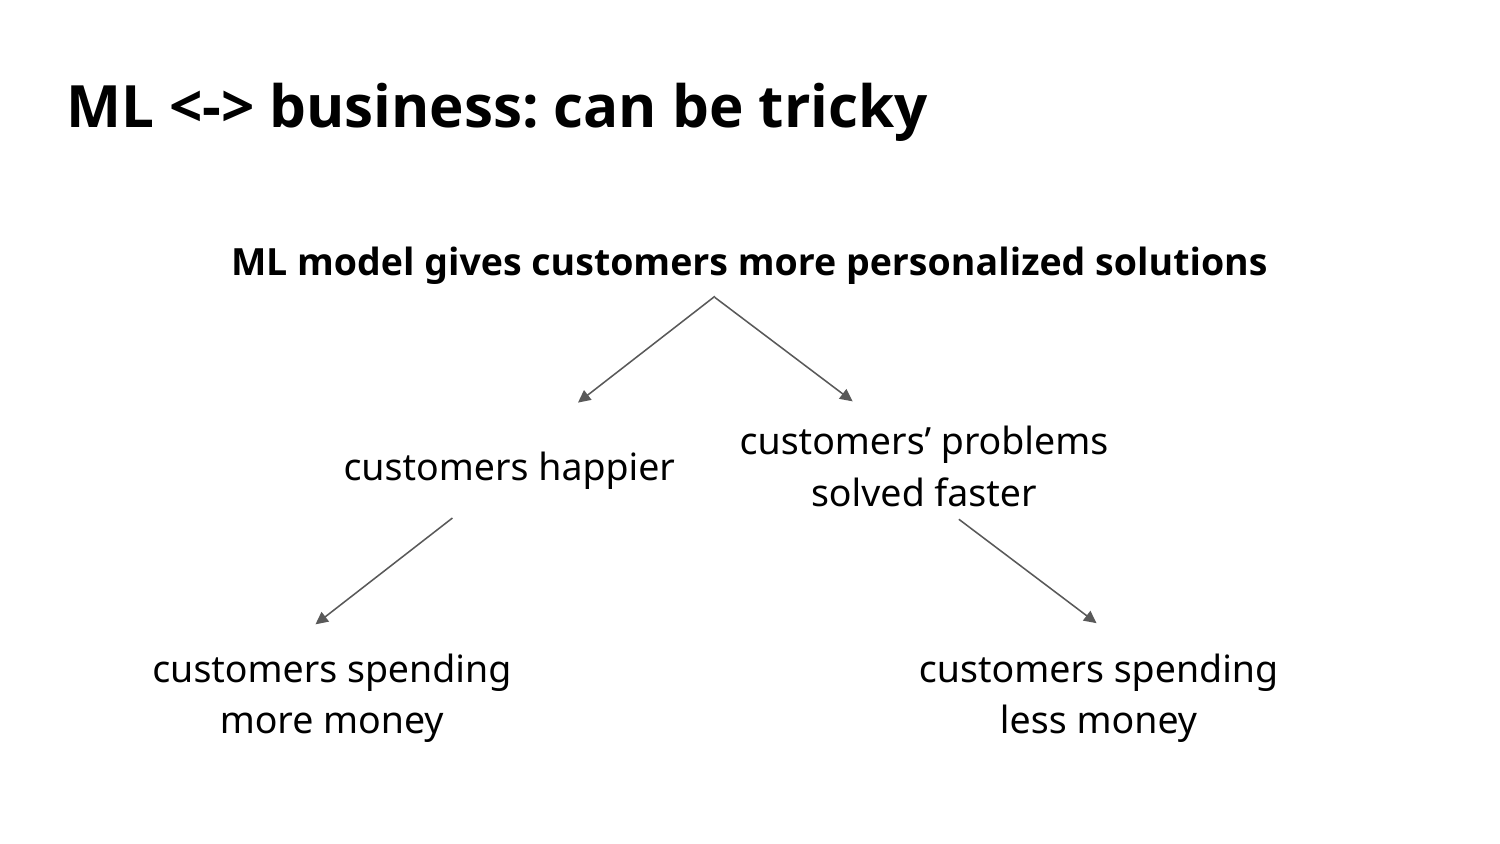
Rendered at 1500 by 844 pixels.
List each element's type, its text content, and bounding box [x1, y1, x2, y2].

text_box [958, 519, 1097, 624]
text_box customers spending more money [85, 623, 578, 757]
text_box customers spending less money [852, 623, 1345, 757]
title ML <-> business: can be tricky [51, 54, 1449, 134]
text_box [315, 517, 453, 625]
text_box customers’ problems solved faster [683, 395, 1165, 529]
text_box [577, 295, 715, 403]
text_box customers happier [309, 421, 683, 504]
list ML model gives customers more personalized solutions [51, 216, 1449, 296]
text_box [714, 297, 853, 402]
